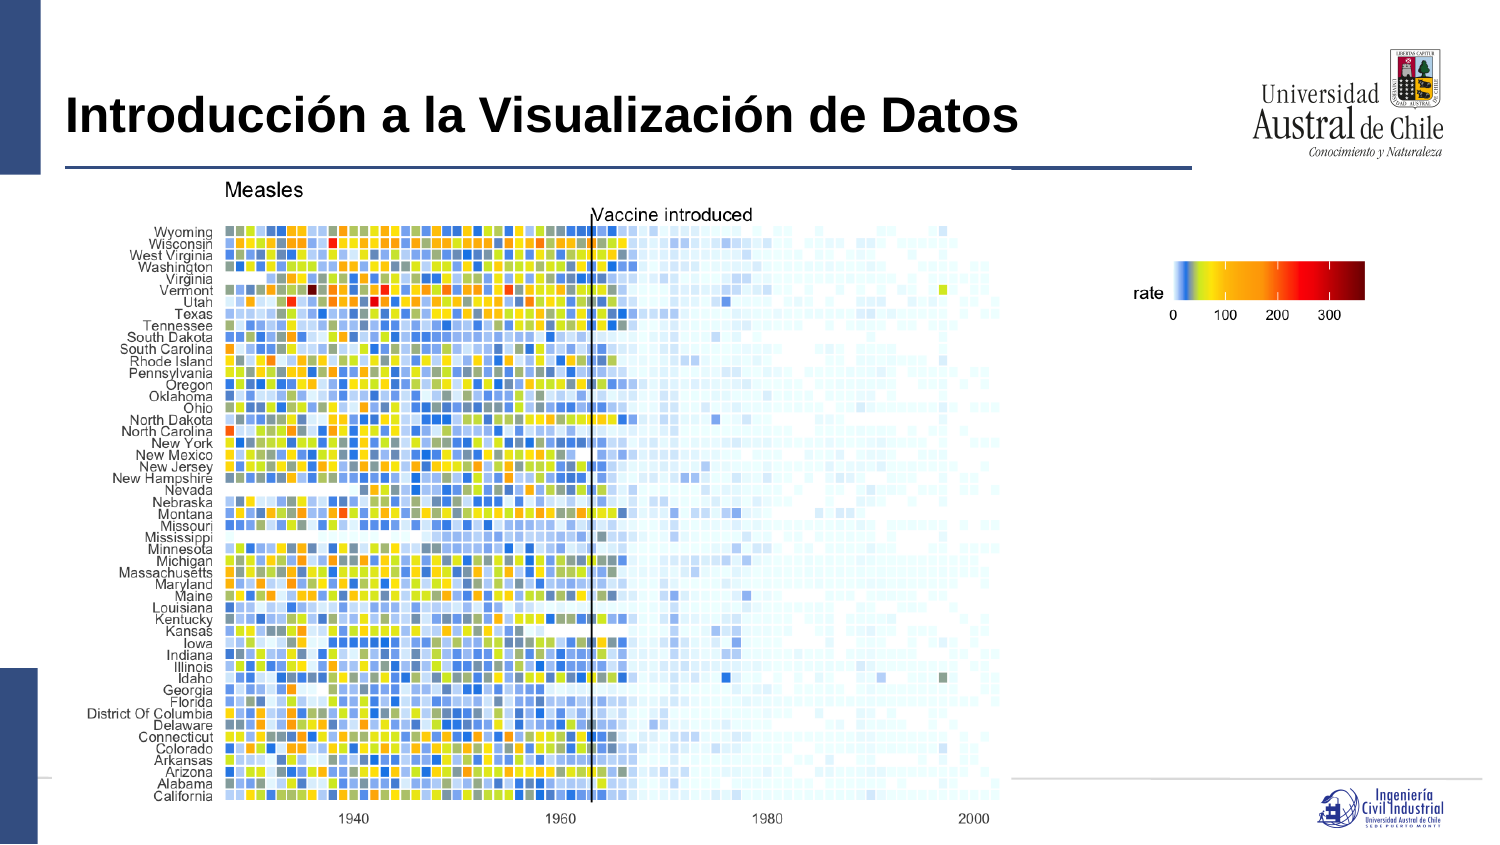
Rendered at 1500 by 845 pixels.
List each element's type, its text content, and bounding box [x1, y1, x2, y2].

title Introducción a la Visualización de Datos [64, 48, 1192, 144]
picture [1236, 31, 1460, 180]
picture [1314, 785, 1449, 832]
picture [1096, 231, 1427, 348]
picture [51, 169, 1012, 844]
